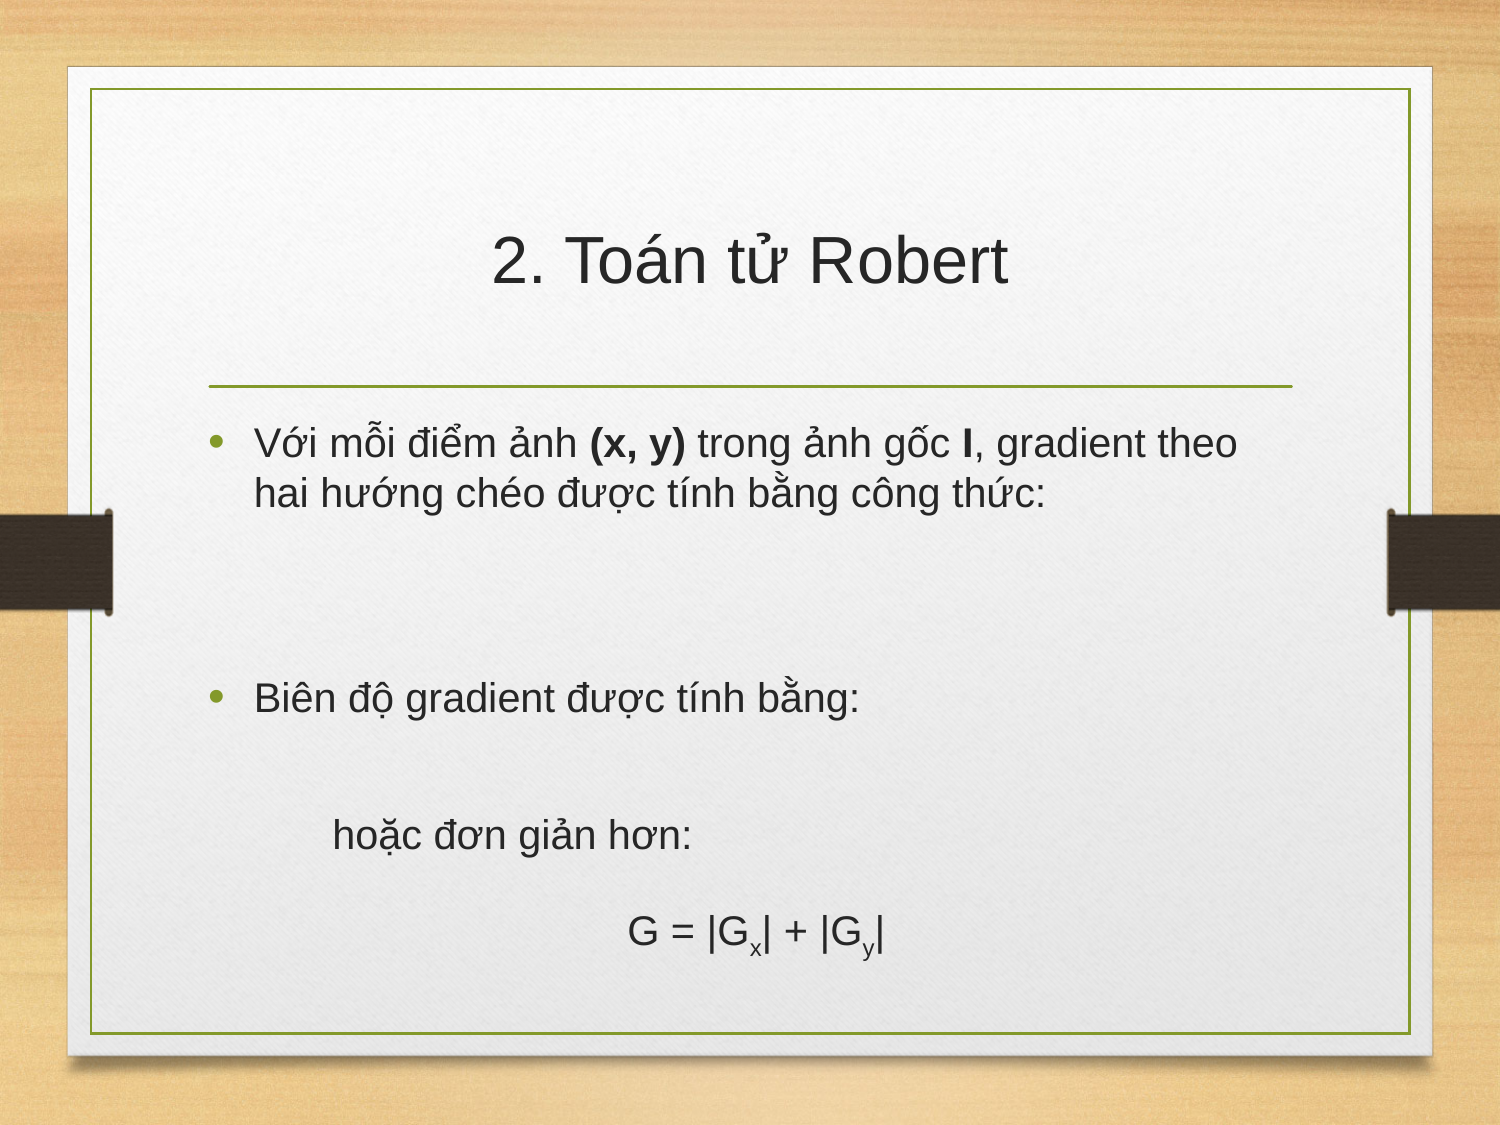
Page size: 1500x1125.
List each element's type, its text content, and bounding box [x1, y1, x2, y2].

title 2. Toán tử Robert [193, 150, 1309, 365]
picture [0, 0, 1500, 1125]
